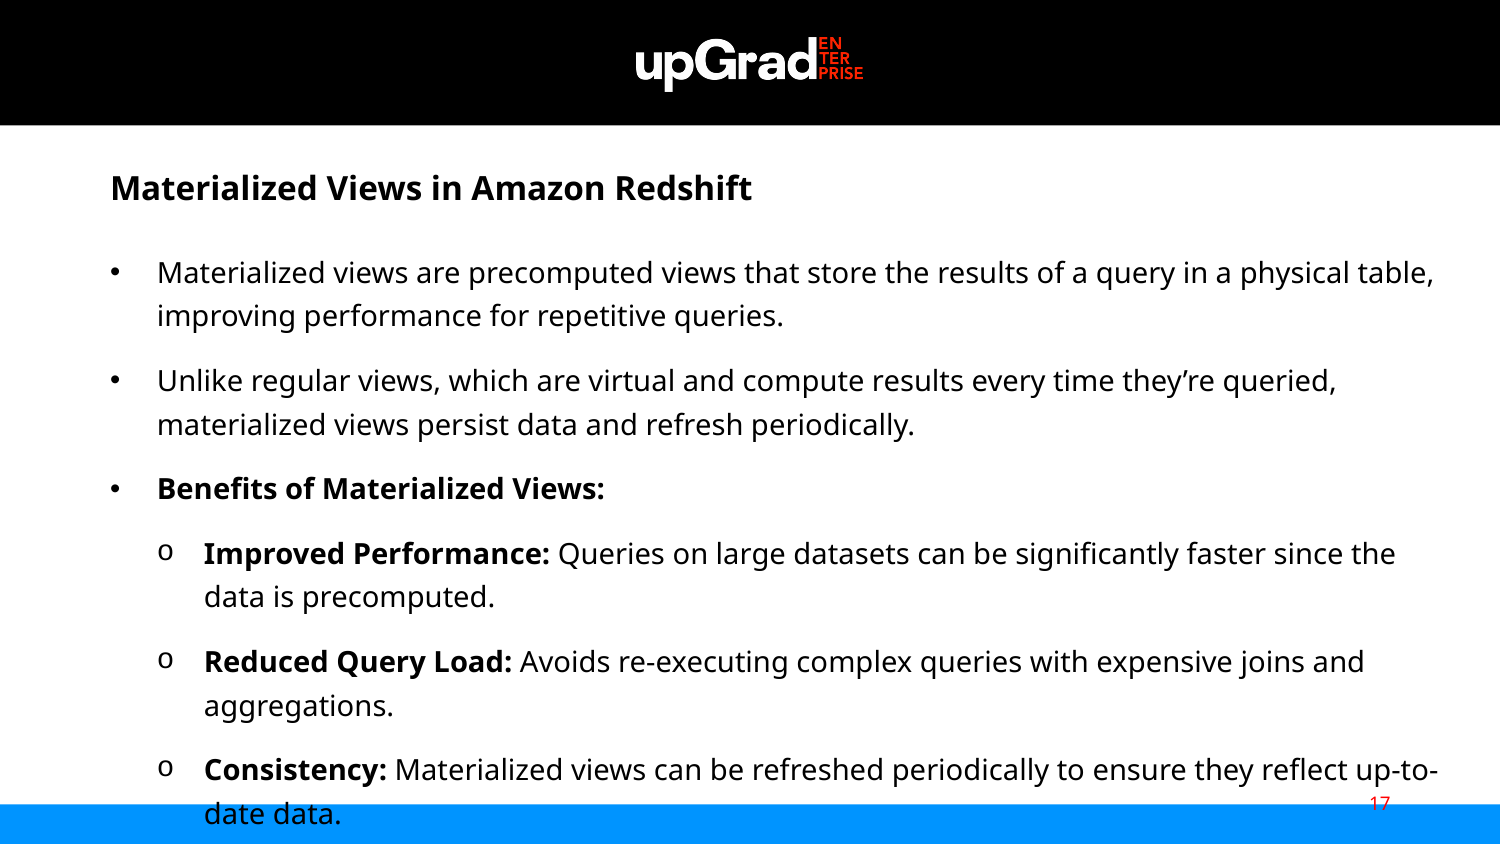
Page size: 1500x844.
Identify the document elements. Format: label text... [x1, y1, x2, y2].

text_box Materialized Views in Amazon Redshift [95, 160, 1043, 215]
picture [636, 37, 863, 92]
text_box Materialized views are precomputed views that store the results of a query in a physical table, improving performance for repetitive queries. Unlike regular views, which are virtual and compute results every time they’re queried, materialized views persist data and refresh periodically. Benefits of Materialized Views: Improved Performance: Queries on large datasets can be significantly faster since the data is precomputed. Reduced Query Load: Avoids re-executing complex queries with expensive joins and aggregations. Consistency: Materialized views can be refreshed periodically to ensure they reflect up-to-date data. [95, 237, 1469, 838]
